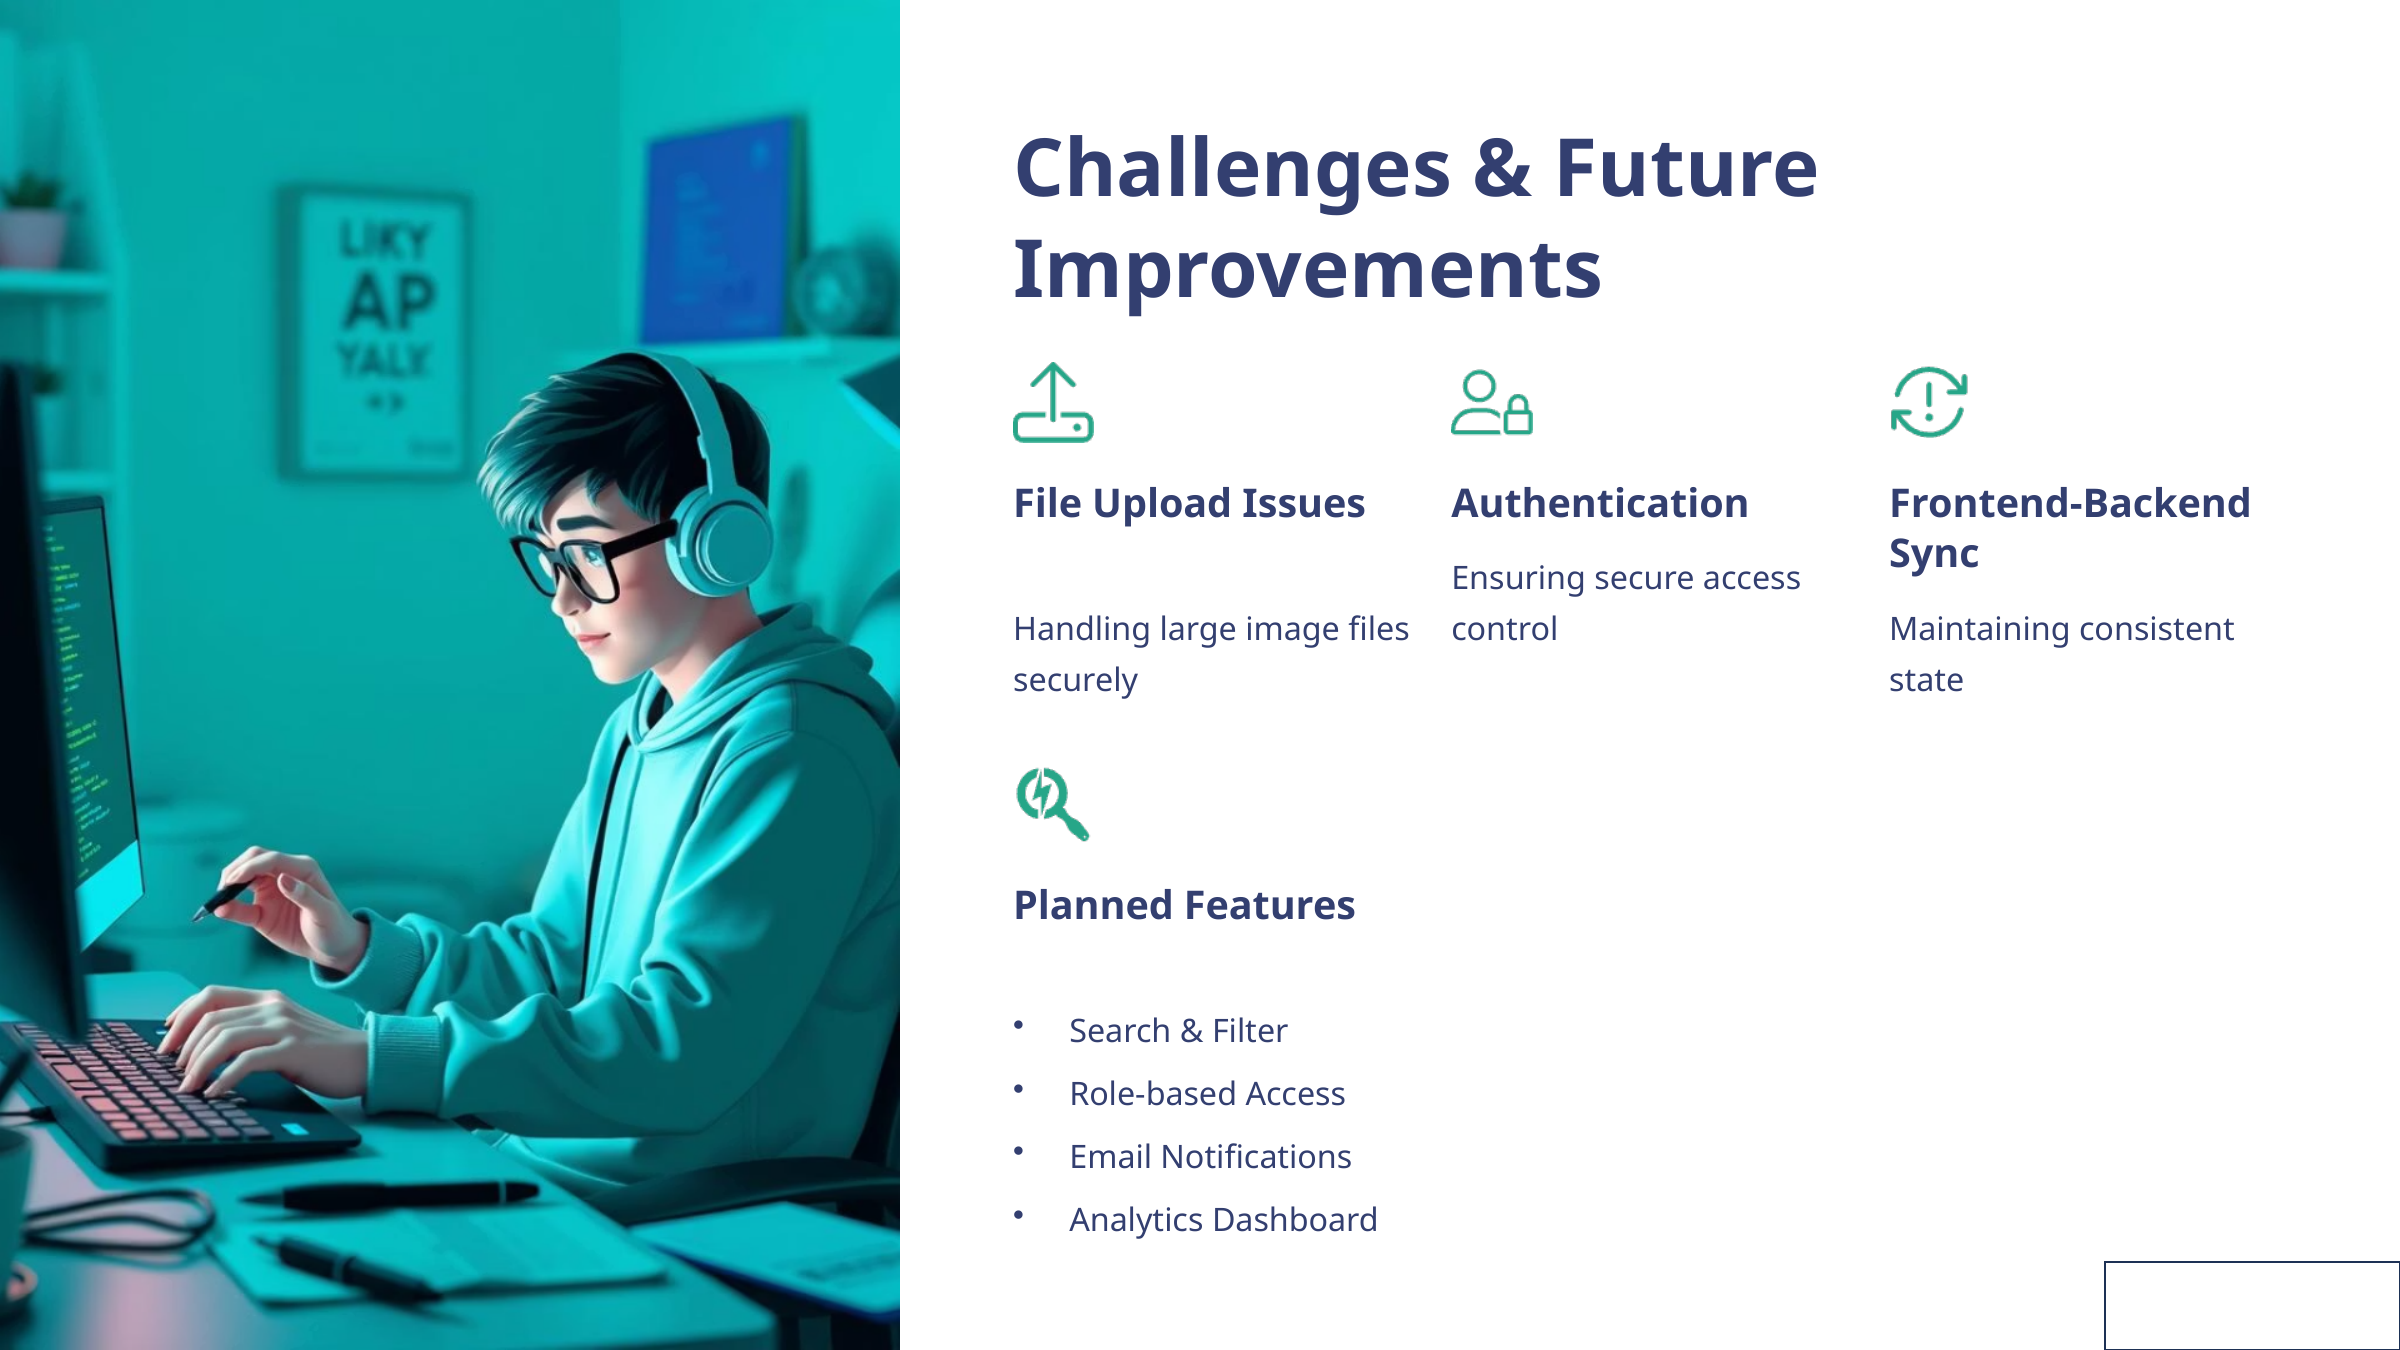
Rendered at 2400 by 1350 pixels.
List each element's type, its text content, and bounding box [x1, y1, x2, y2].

text_box Ensuring secure access control [1451, 545, 1849, 649]
picture [1889, 362, 1970, 444]
text_box Email Notifications [1013, 1123, 1411, 1176]
picture [0, 0, 900, 1350]
text_box Analytics Dashboard [1013, 1186, 1411, 1239]
text_box File Upload Issues [1013, 475, 1411, 577]
text_box Role-based Access [1013, 1060, 1411, 1113]
text_box Handling large image files securely [1013, 595, 1411, 700]
text_box Frontend-Backend Sync [1889, 475, 2287, 577]
text_box Planned Features [1013, 877, 1411, 979]
text_box Authentication [1451, 475, 1849, 526]
text_box Search & Filter [1013, 997, 1411, 1050]
text_box Challenges & Future Improvements [1013, 111, 2287, 314]
text_box Maintaining consistent state [1889, 595, 2287, 700]
picture [1013, 763, 1095, 845]
picture [1013, 362, 1095, 444]
picture [1451, 362, 1533, 444]
text_box [2104, 1261, 2400, 1350]
